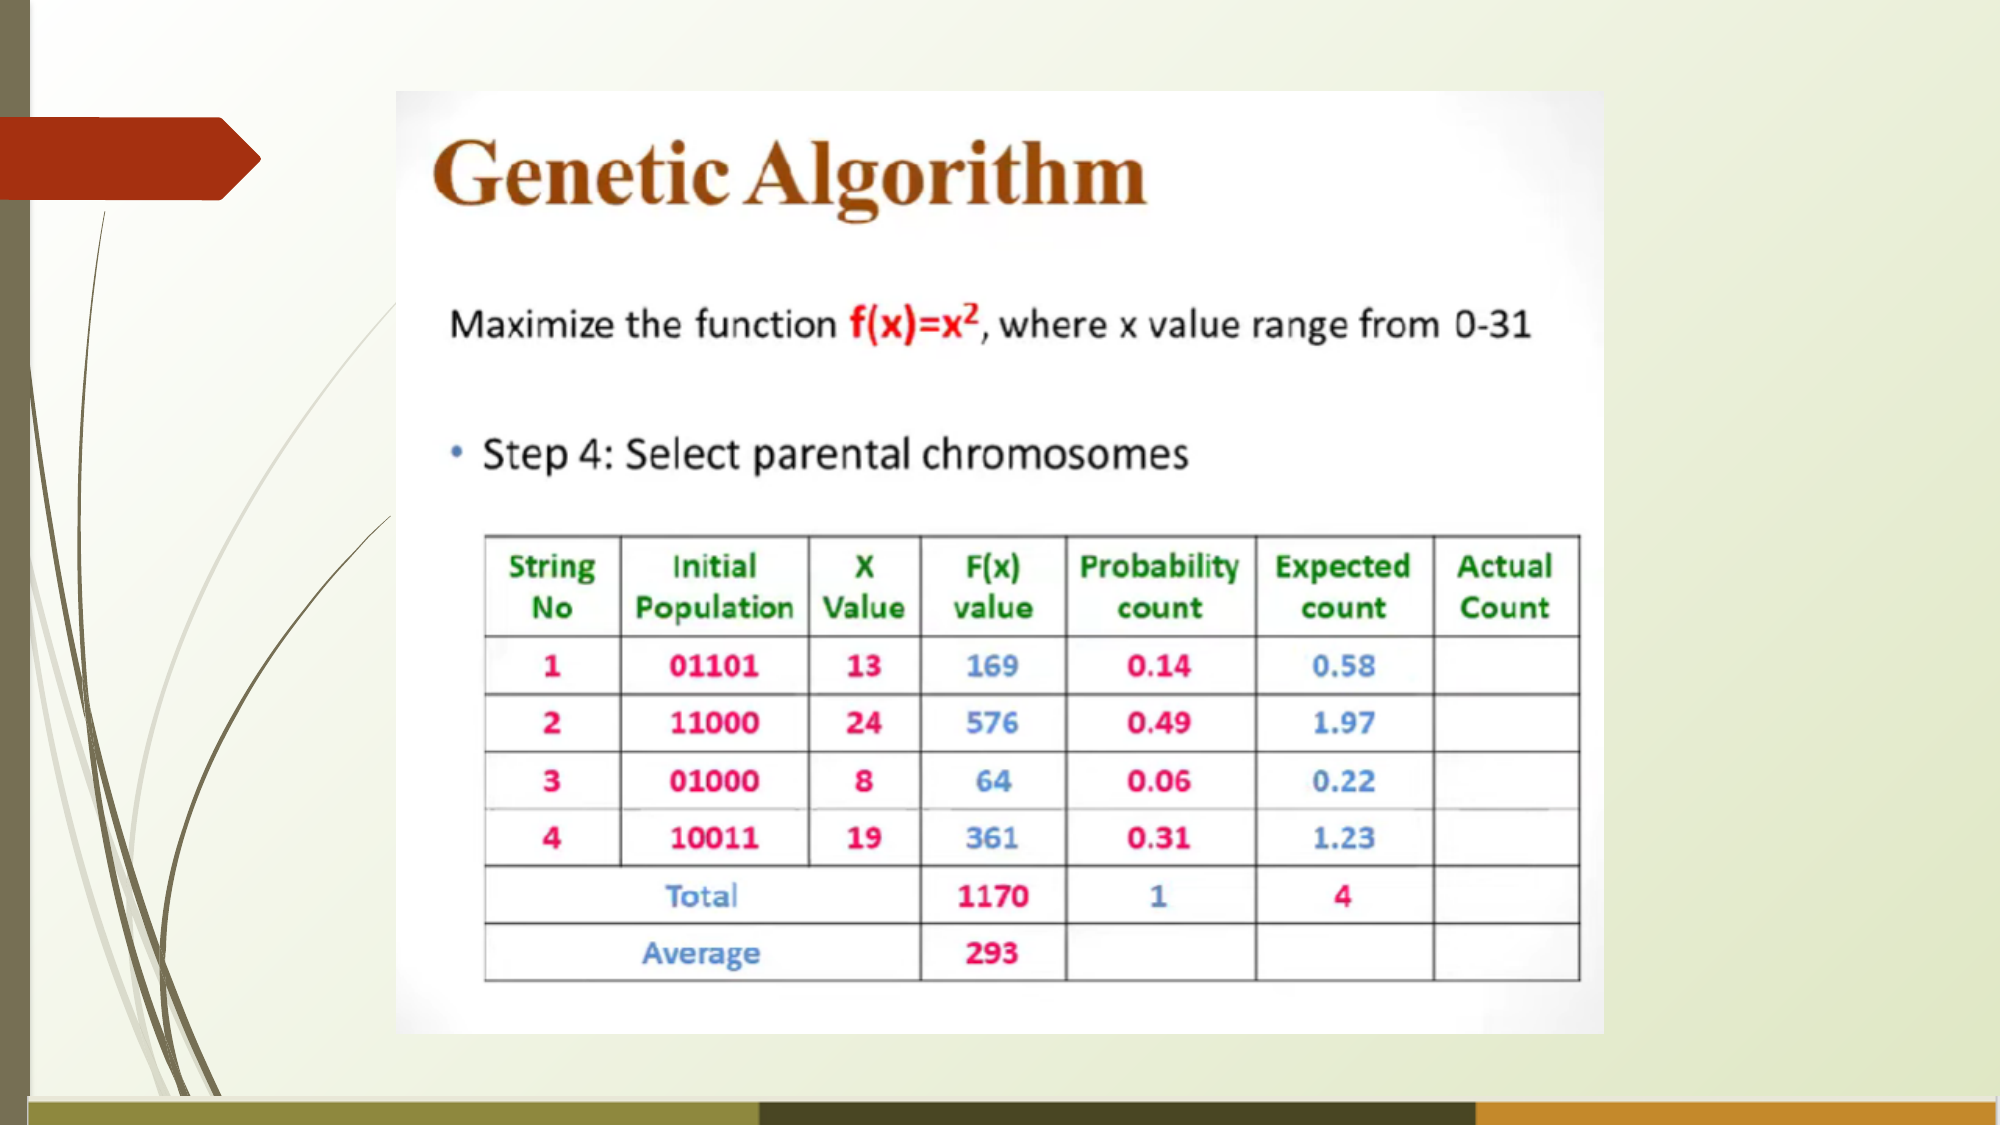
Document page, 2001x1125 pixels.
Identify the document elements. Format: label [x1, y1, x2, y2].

picture [27, 1096, 2000, 1125]
picture [395, 91, 1605, 1034]
